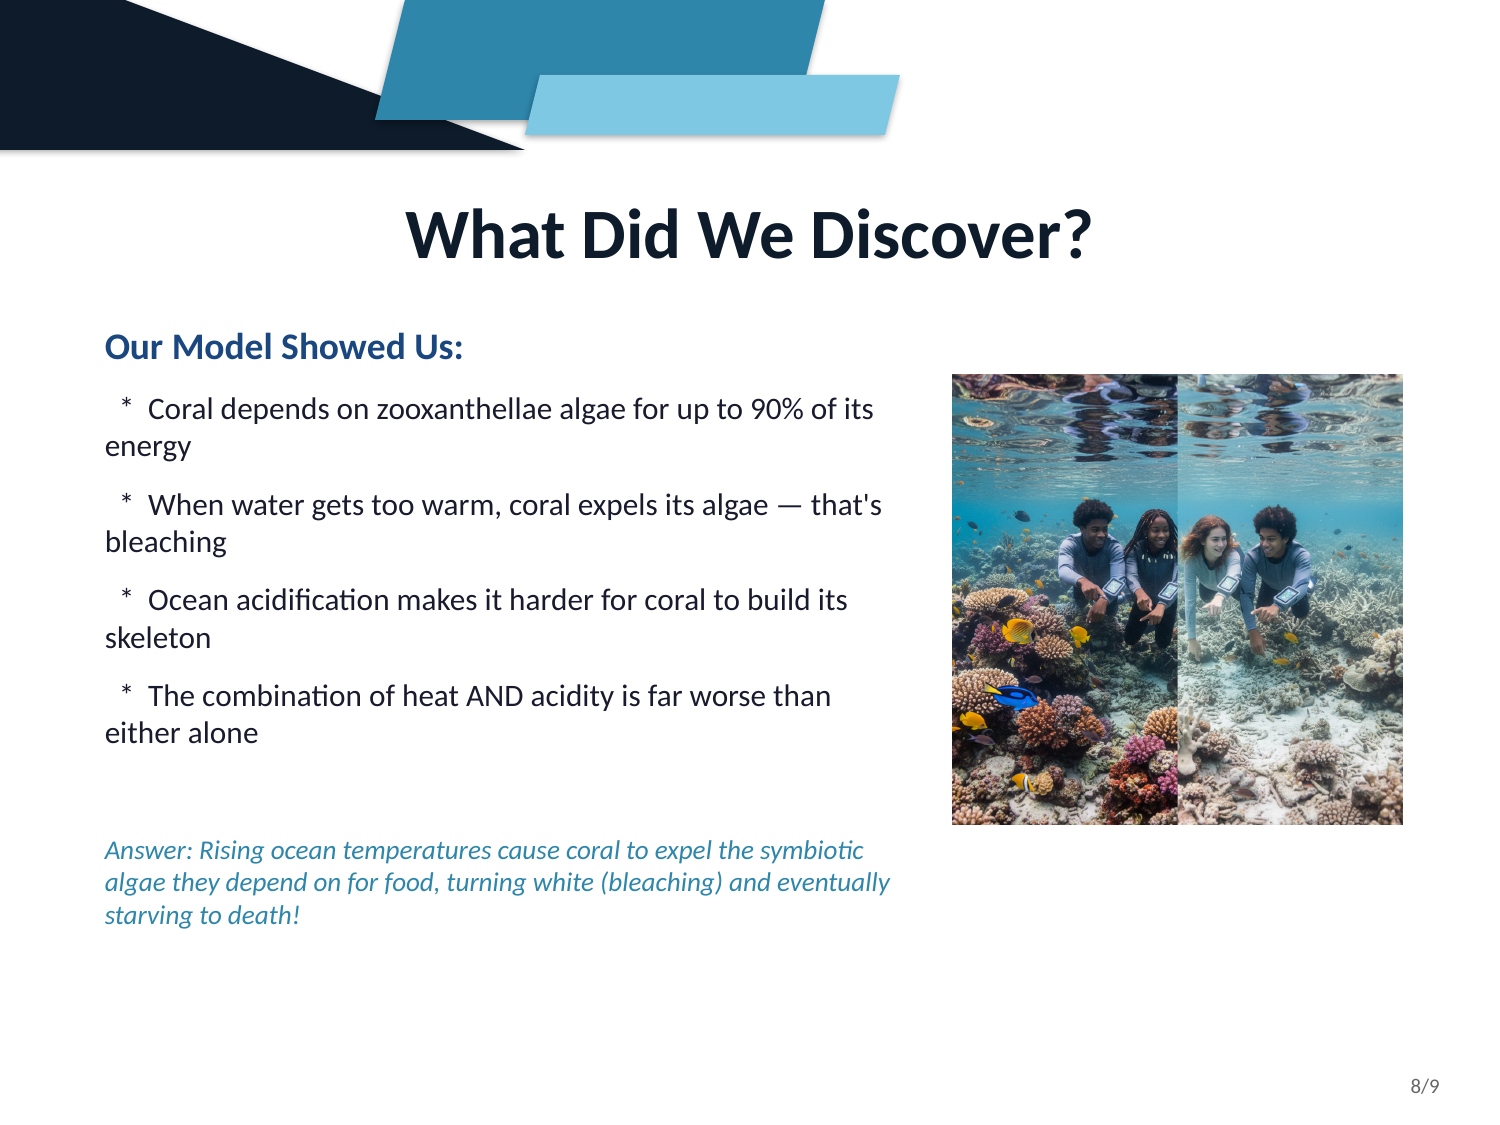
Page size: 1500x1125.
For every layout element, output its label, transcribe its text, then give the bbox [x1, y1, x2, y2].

text_box [524, 74, 901, 136]
text_box What Did We Discover? [390, 179, 1110, 280]
text_box Answer: Rising ocean temperatures cause coral to expel the symbiotic algae they depend on for food, turning white (bleaching) and eventually starving to death! [89, 824, 915, 938]
text_box 8/9 [1395, 1065, 1455, 1105]
picture [952, 374, 1403, 826]
picture [969, 523, 977, 531]
text_box [374, 0, 826, 121]
text_box Our Model Showed Us: * Coral depends on zooxanthellae algae for up to 90% of its energy * When water gets too warm, coral expels its algae — that's bleaching * Ocean acidification makes it harder for coral to build its skeleton * The combination of heat AND acidity is far worse than either alone [89, 314, 915, 758]
text_box [0, 0, 526, 151]
